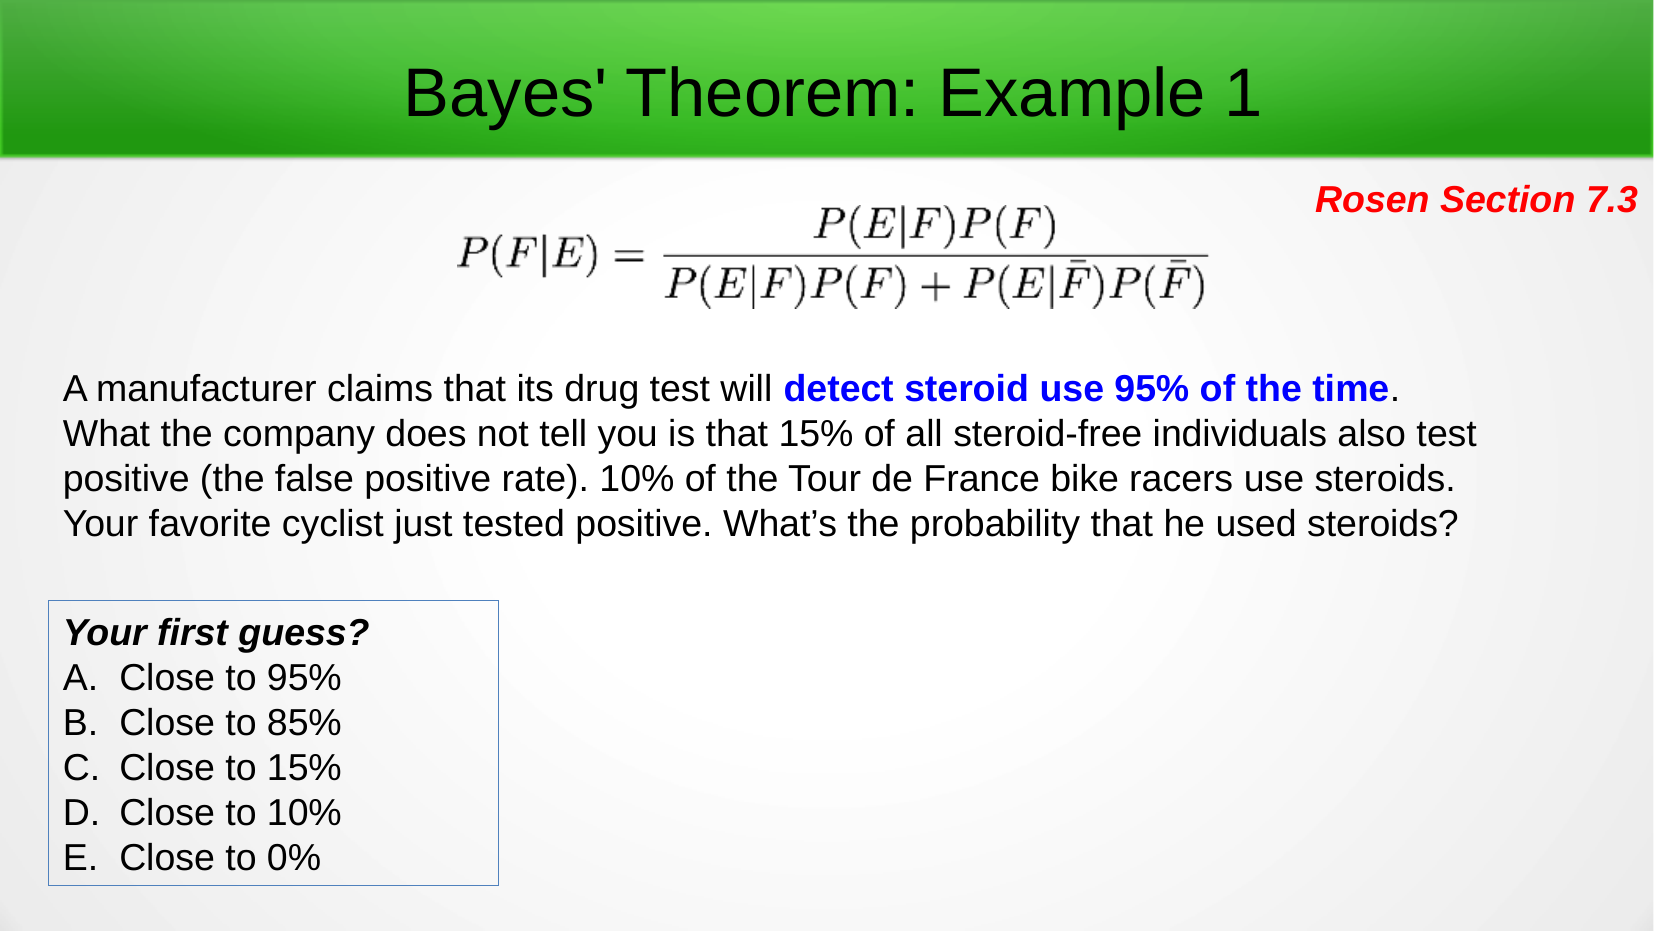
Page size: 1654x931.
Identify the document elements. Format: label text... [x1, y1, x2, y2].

picture [0, 0, 1654, 931]
text_box Rosen Section 7.3 [1300, 167, 1654, 228]
text_box Bayes' Theorem: Example 1 [48, 35, 1620, 142]
text_box A manufacturer claims that its drug test will detect steroid use 95% of the time. What the company does not tell you is that 15% of all steroid-free individuals also test positive (the false positive rate). 10% of the Tour de France bike racers use steroids. Your favorite cyclist just tested positive. What’s the probability that he used steroids? [48, 356, 1507, 597]
text_box Your first guess? Close to 95% Close to 85% Close to 15% Close to 10% Close to 0% [48, 600, 499, 886]
